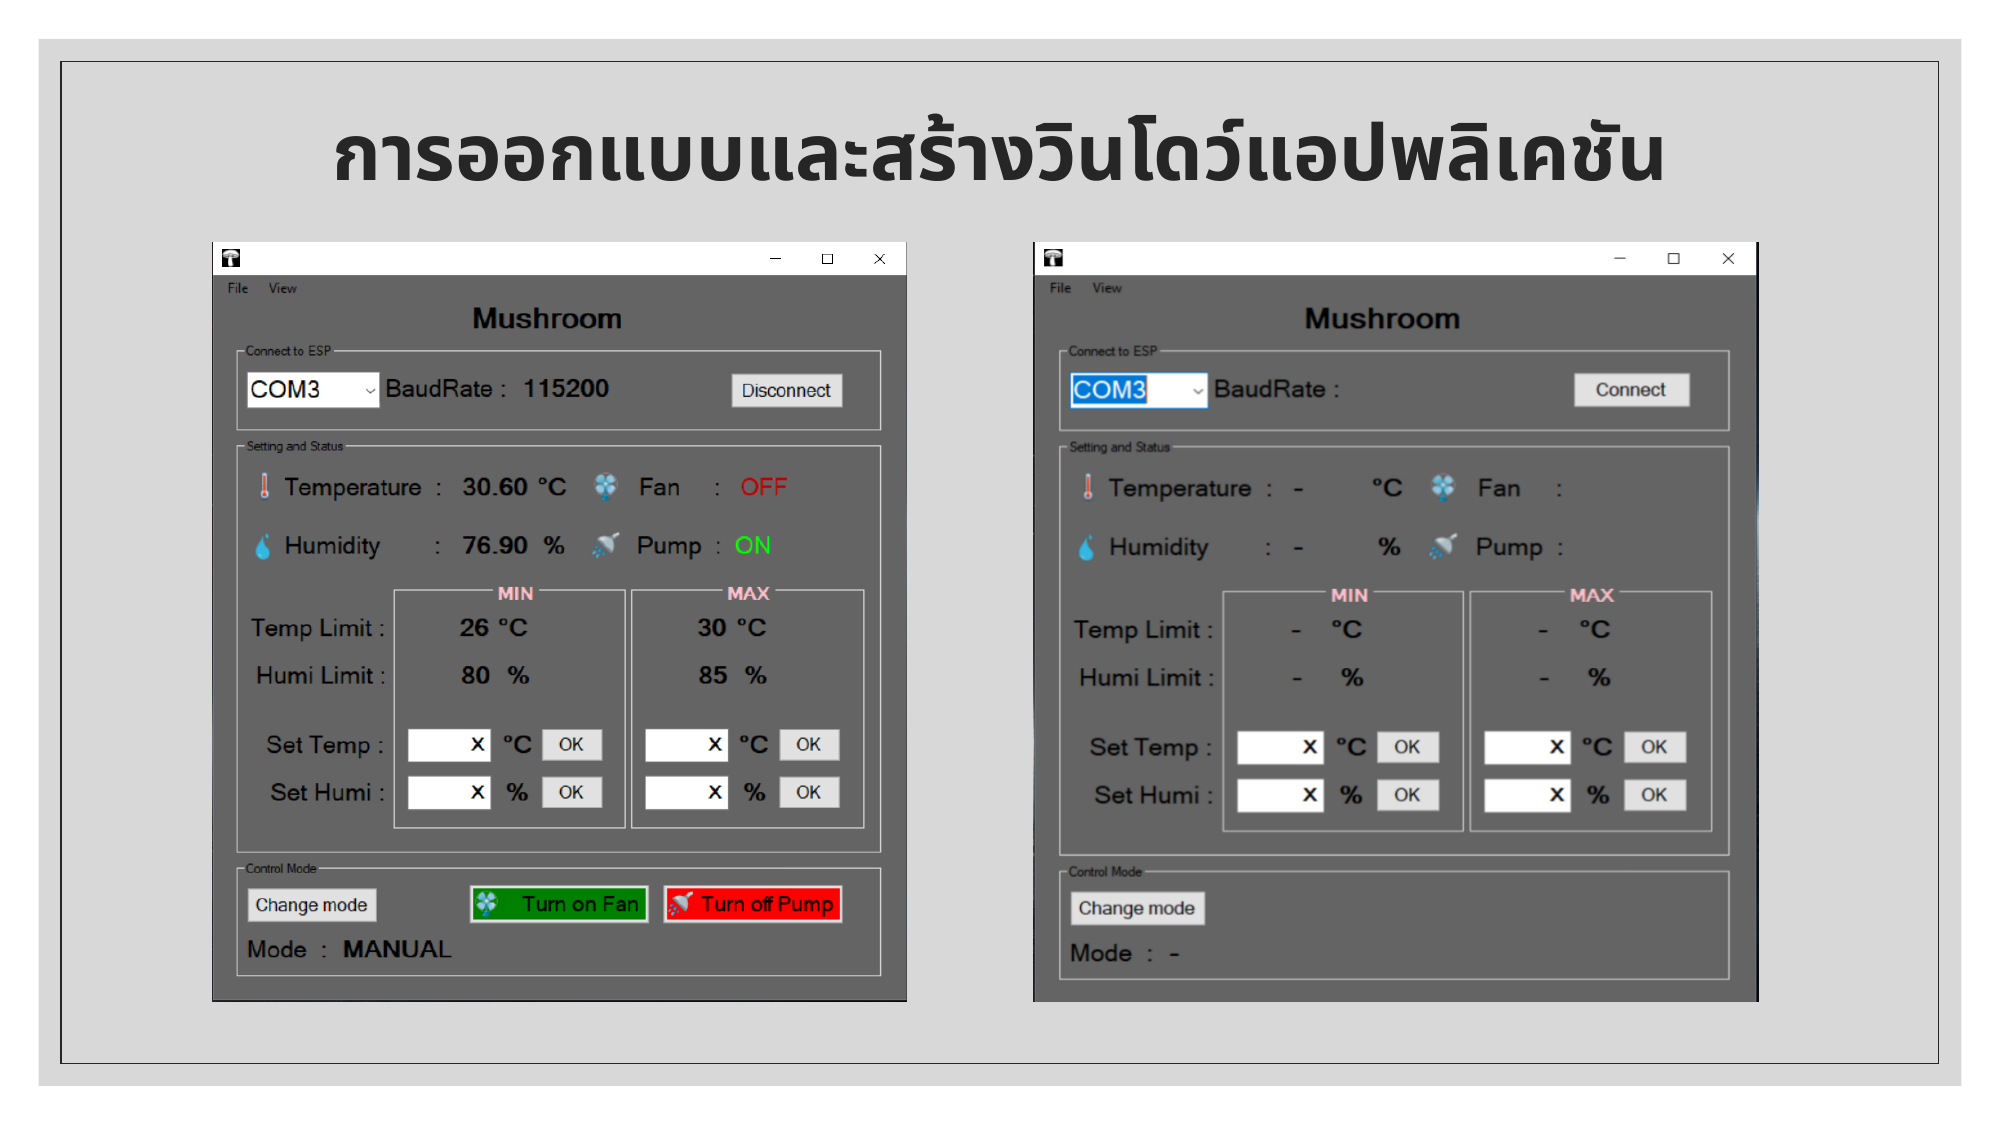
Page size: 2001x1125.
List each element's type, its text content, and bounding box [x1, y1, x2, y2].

picture [1033, 242, 1759, 1002]
picture [212, 242, 907, 1002]
title การออกแบบและสร้างวินโดว์แอปพลิเคชัน [174, 105, 1825, 206]
